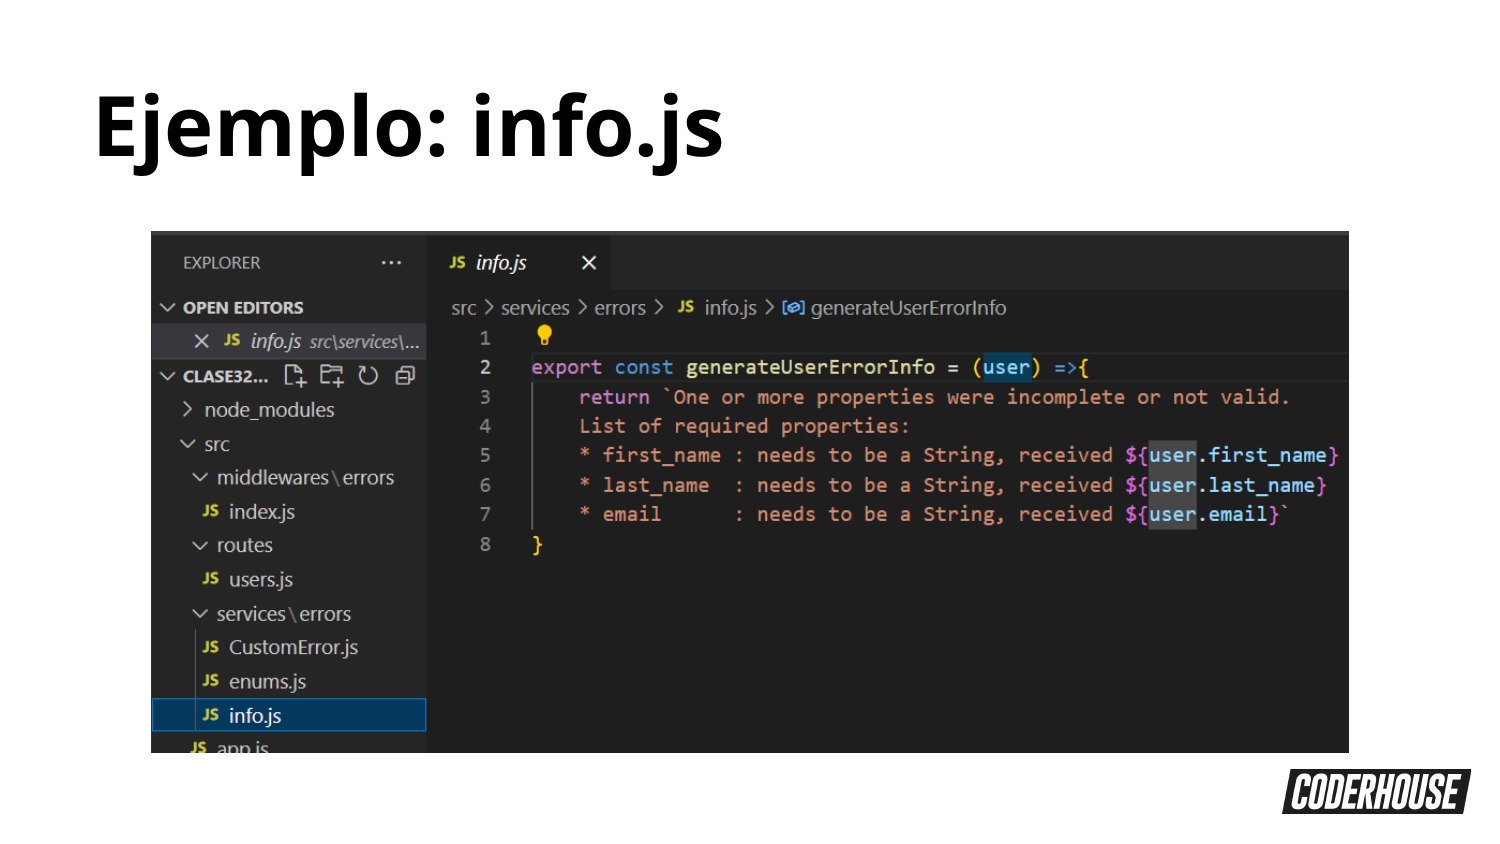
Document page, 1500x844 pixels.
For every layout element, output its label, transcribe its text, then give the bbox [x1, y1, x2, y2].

text_box Ejemplo: info.js [77, 69, 1261, 190]
picture [150, 231, 1349, 753]
picture [1281, 769, 1471, 814]
